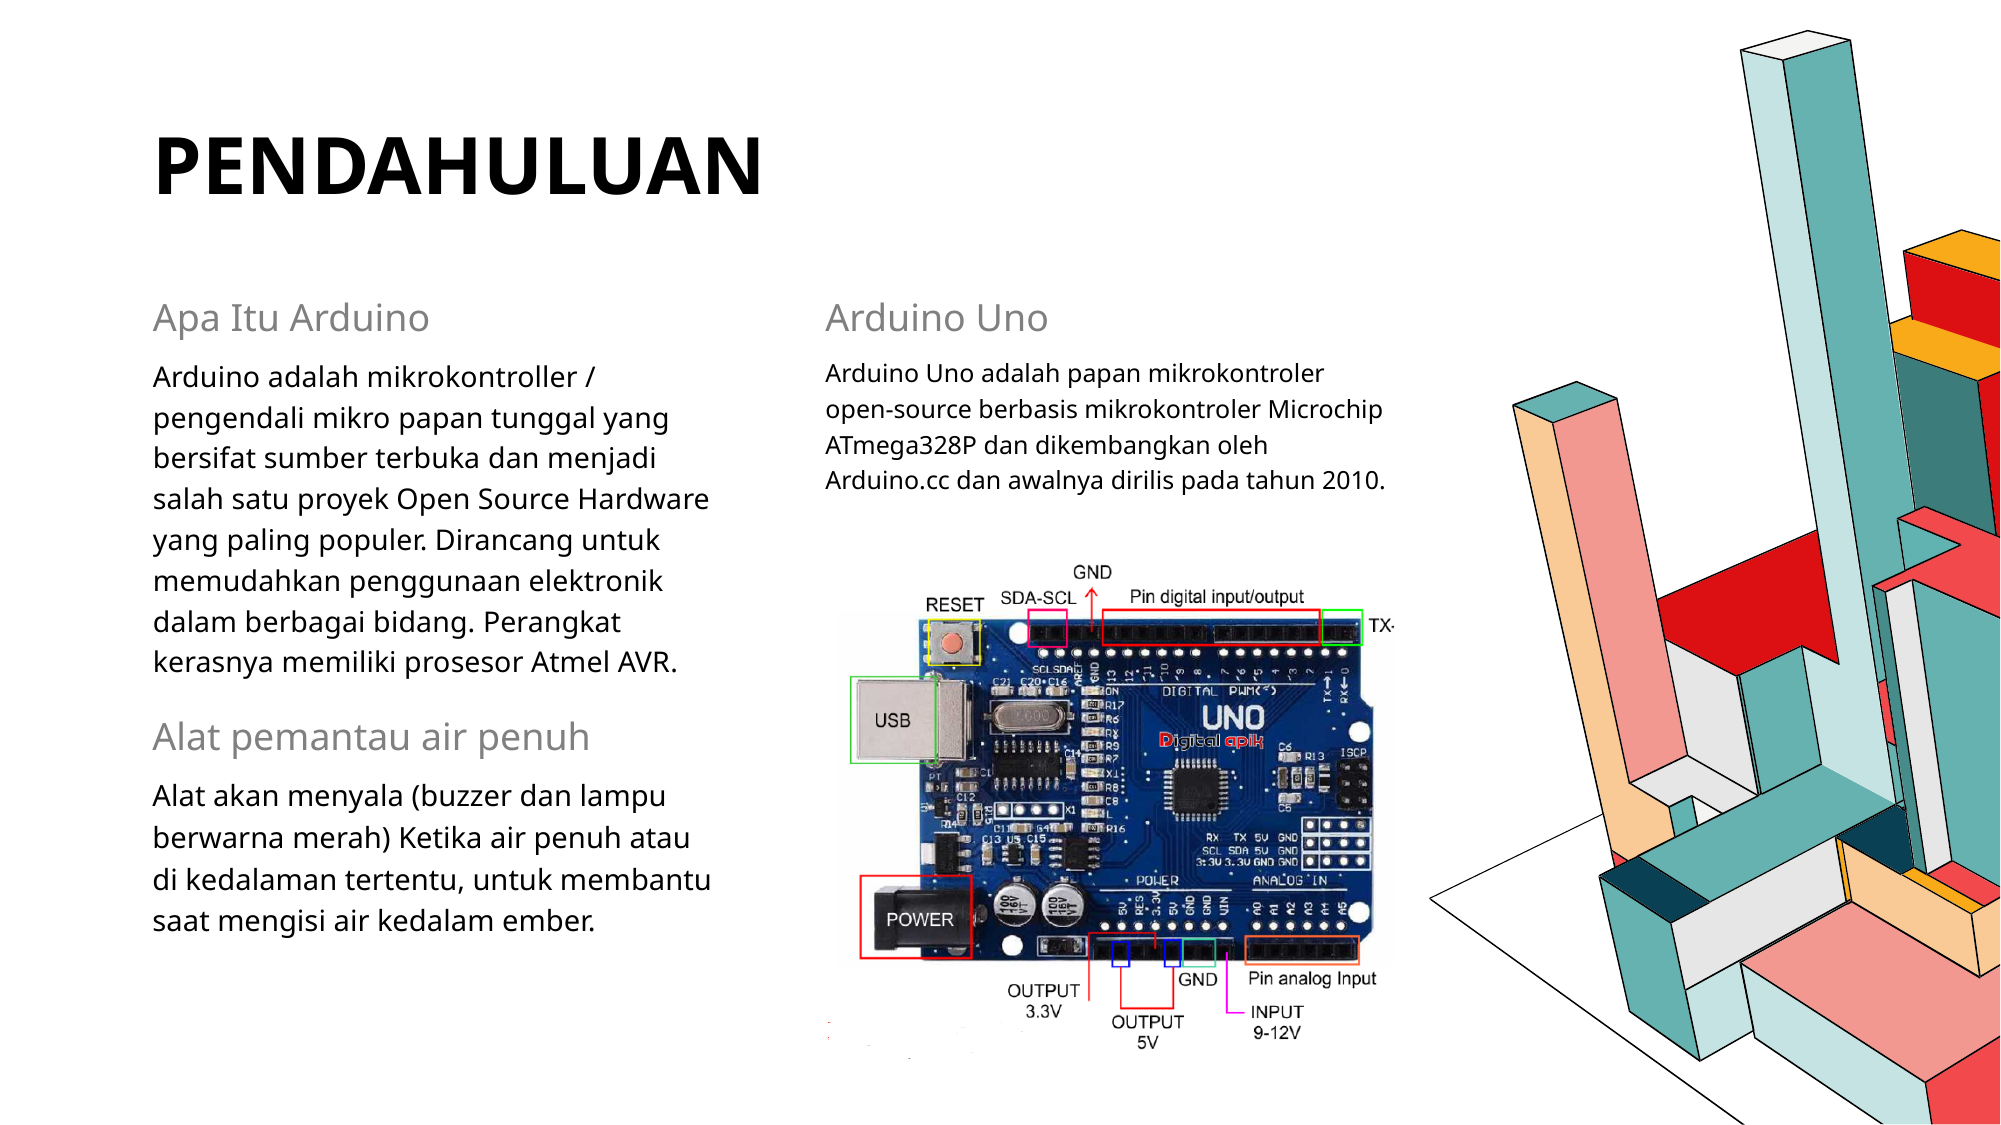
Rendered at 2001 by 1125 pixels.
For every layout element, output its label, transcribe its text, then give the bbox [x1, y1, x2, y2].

list Apa Itu Arduino [138, 277, 738, 338]
picture [826, 553, 1394, 1061]
list Arduino Uno [810, 276, 1411, 337]
list Alat akan menyala (buzzer dan lampu berwarna merah) Ketika air penuh atau di kedalaman tertentu, untuk membantu saat mengisi air kedalam ember. [137, 763, 738, 959]
list Arduino adalah mikrokontroller / pengendali mikro papan tunggal yang bersifat sumber terbuka dan menjadi salah satu proyek Open Source Hardware yang paling populer. Dirancang untuk memudahkan penggunaan elektronik dalam berbagai bidang. Perangkat kerasnya memiliki prosesor Atmel AVR. [138, 344, 738, 690]
title Pendahuluan [137, 59, 1863, 278]
list Arduino Uno adalah papan mikrokontroler open-source berbasis mikrokontroler Microchip ATmega328P dan dikembangkan oleh Arduino.cc dan awalnya dirilis pada tahun 2010. [810, 344, 1411, 539]
list Alat pemantau air penuh [137, 696, 738, 757]
